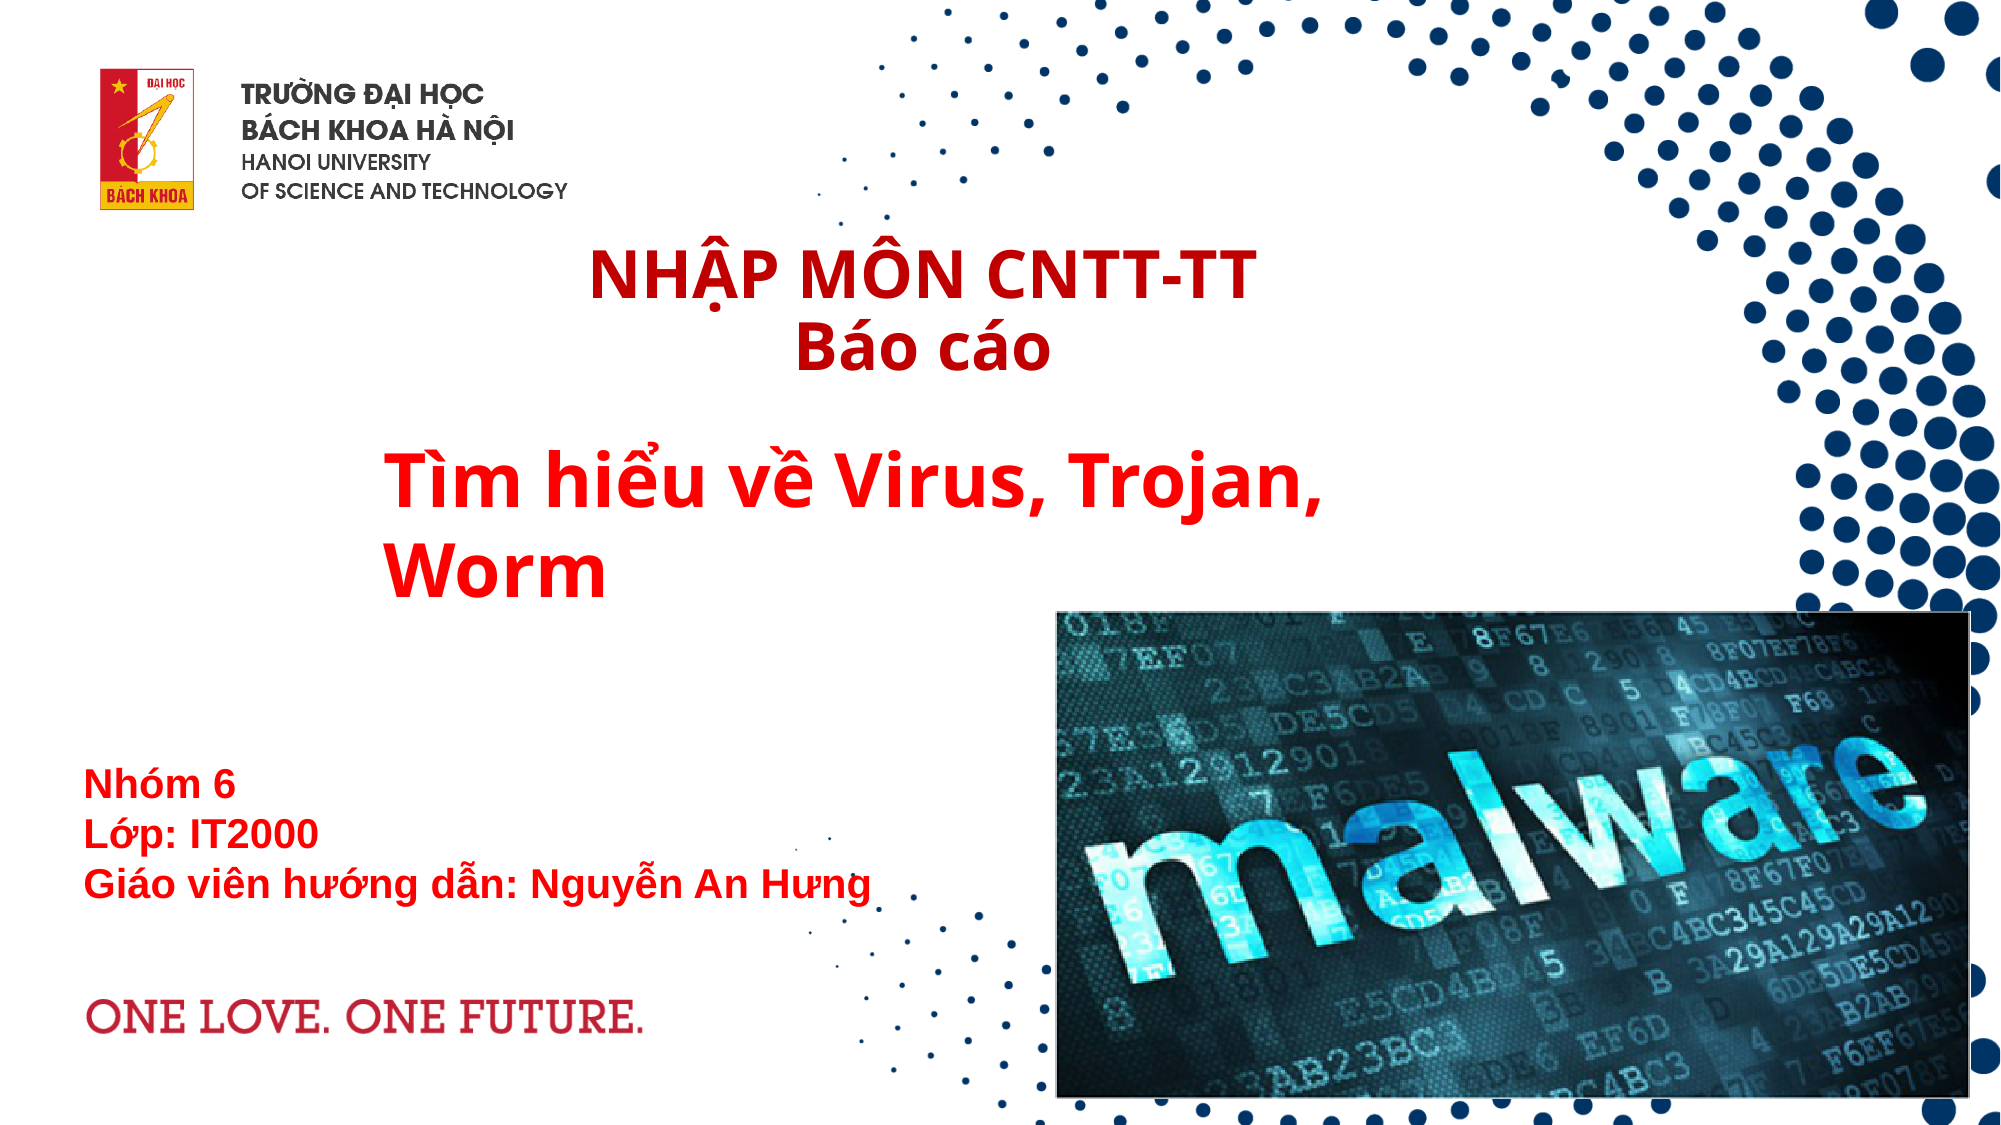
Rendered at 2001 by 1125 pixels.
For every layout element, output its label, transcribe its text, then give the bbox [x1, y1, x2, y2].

text_box Tìm hiểu về Virus, Trojan, Worm [369, 425, 1553, 620]
picture [0, 0, 2001, 1125]
text_box Nhóm 6 Lớp: IT2000 Giáo viên hướng dẫn: Nguyễn An Hưng [68, 749, 924, 914]
text_box NHẬP MÔN CNTT-TT Báo cáo [155, 233, 1691, 423]
